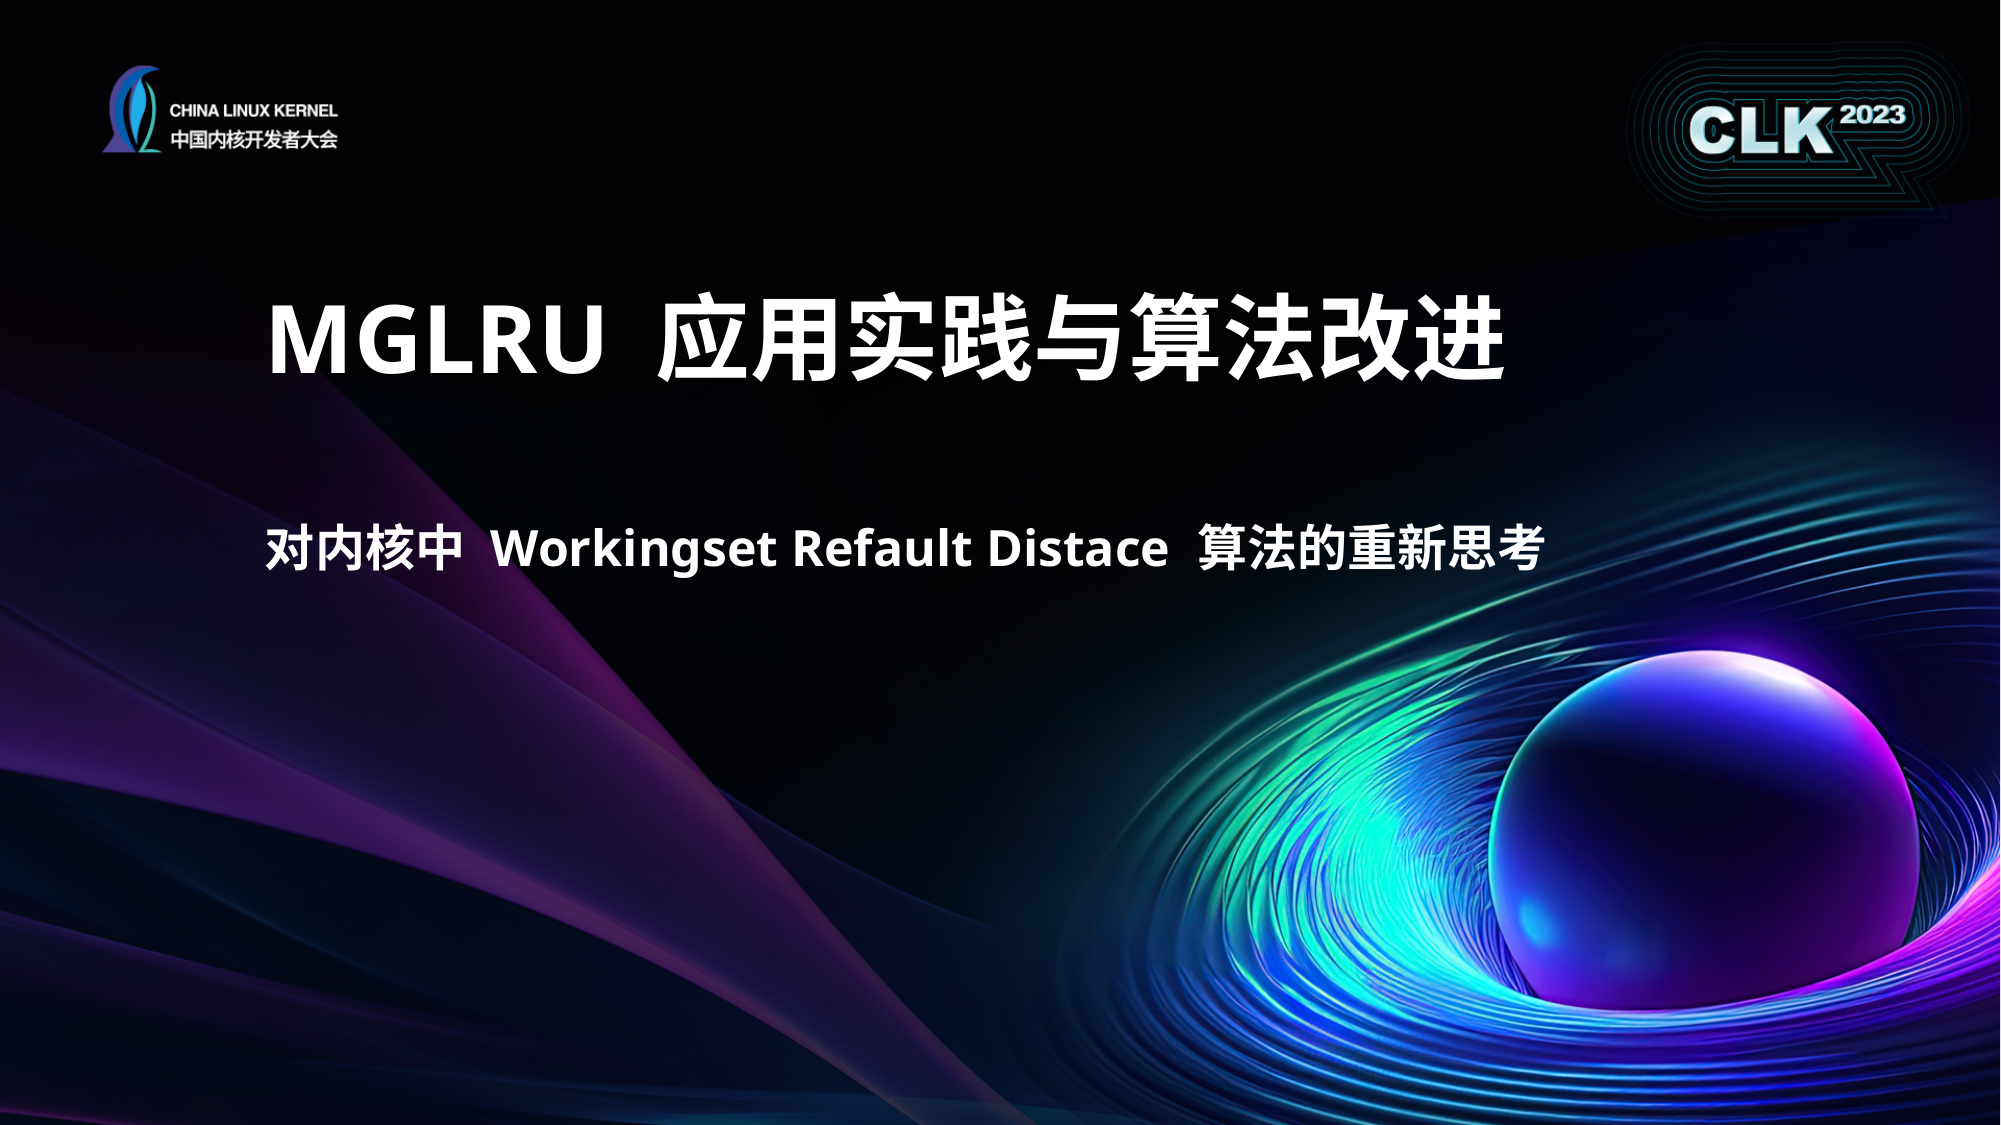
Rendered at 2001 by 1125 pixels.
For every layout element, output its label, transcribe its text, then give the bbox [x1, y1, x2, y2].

subtitle 对内核中 Workingset Refault Distace 算法的重新思考 [249, 506, 1750, 779]
title MGLRU 应用实践与算法改进 [249, 223, 1750, 450]
picture [0, 0, 2001, 1125]
